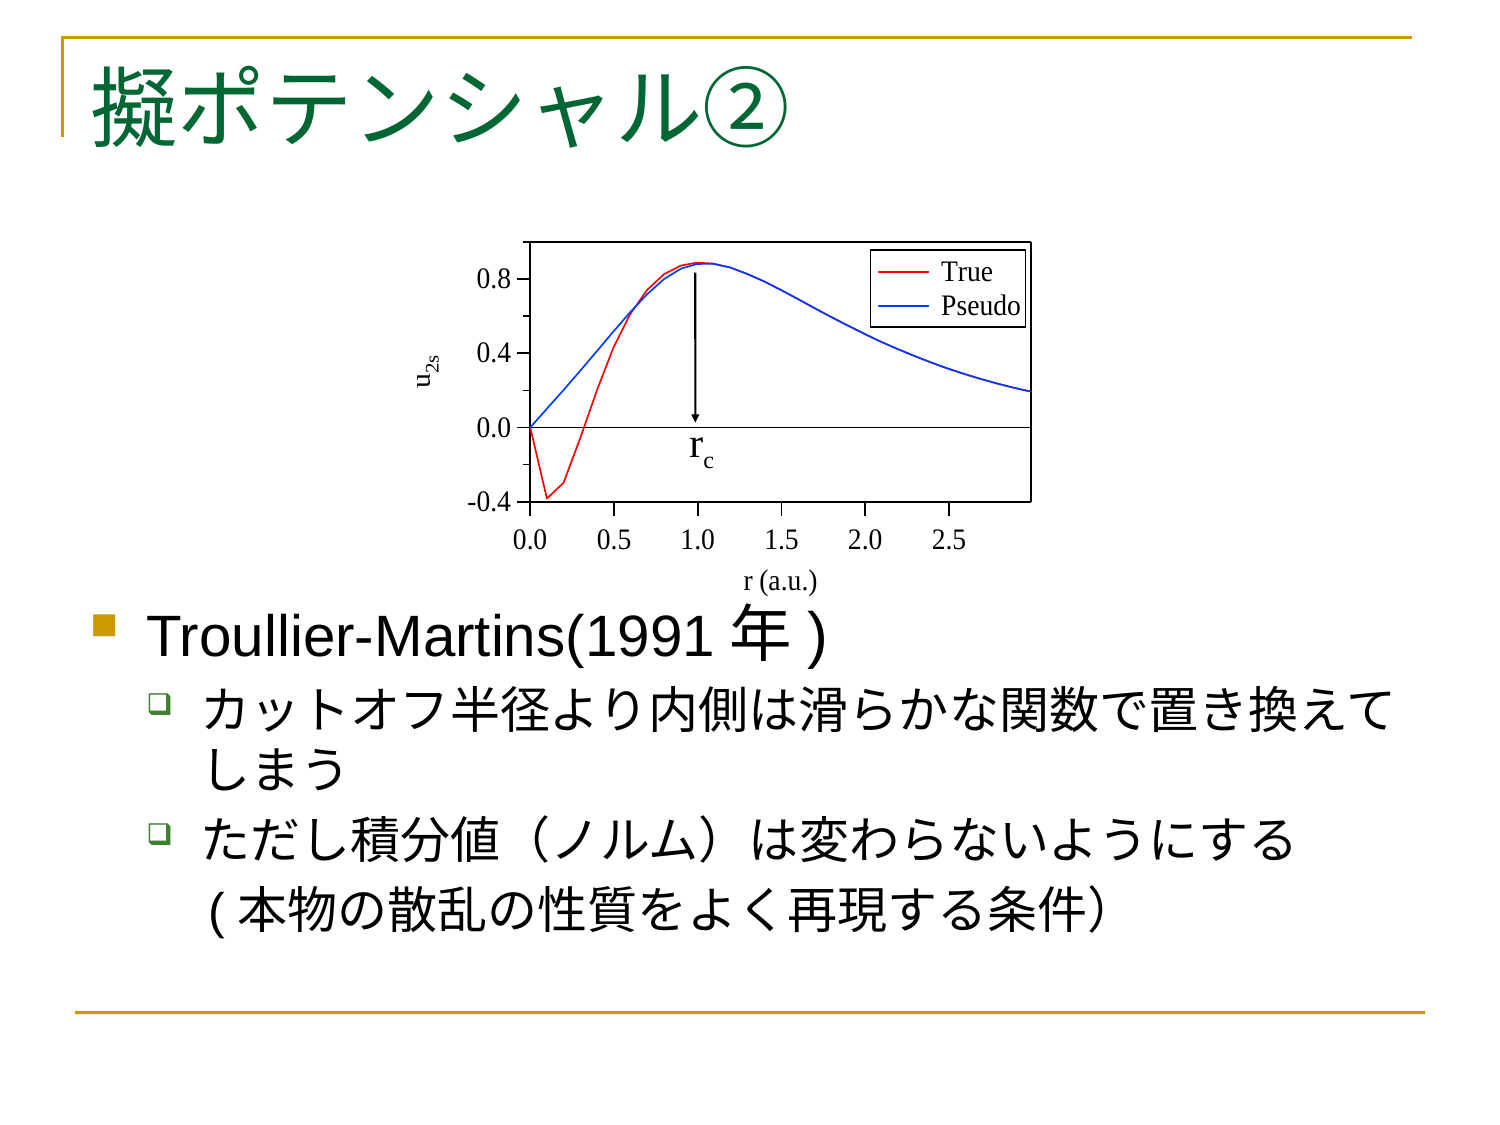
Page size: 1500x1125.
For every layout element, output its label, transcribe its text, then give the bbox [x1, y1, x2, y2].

title 擬ポテンシャル② [75, 45, 1425, 233]
list Troullier-Martins(1991年) カットオフ半径より内側は滑らかな関数で置き換えてしまう ただし積分値（ノルム）は変わらないようにする (本物の散乱の性質をよく再現する条件） [75, 586, 1425, 1005]
picture [404, 207, 1088, 598]
